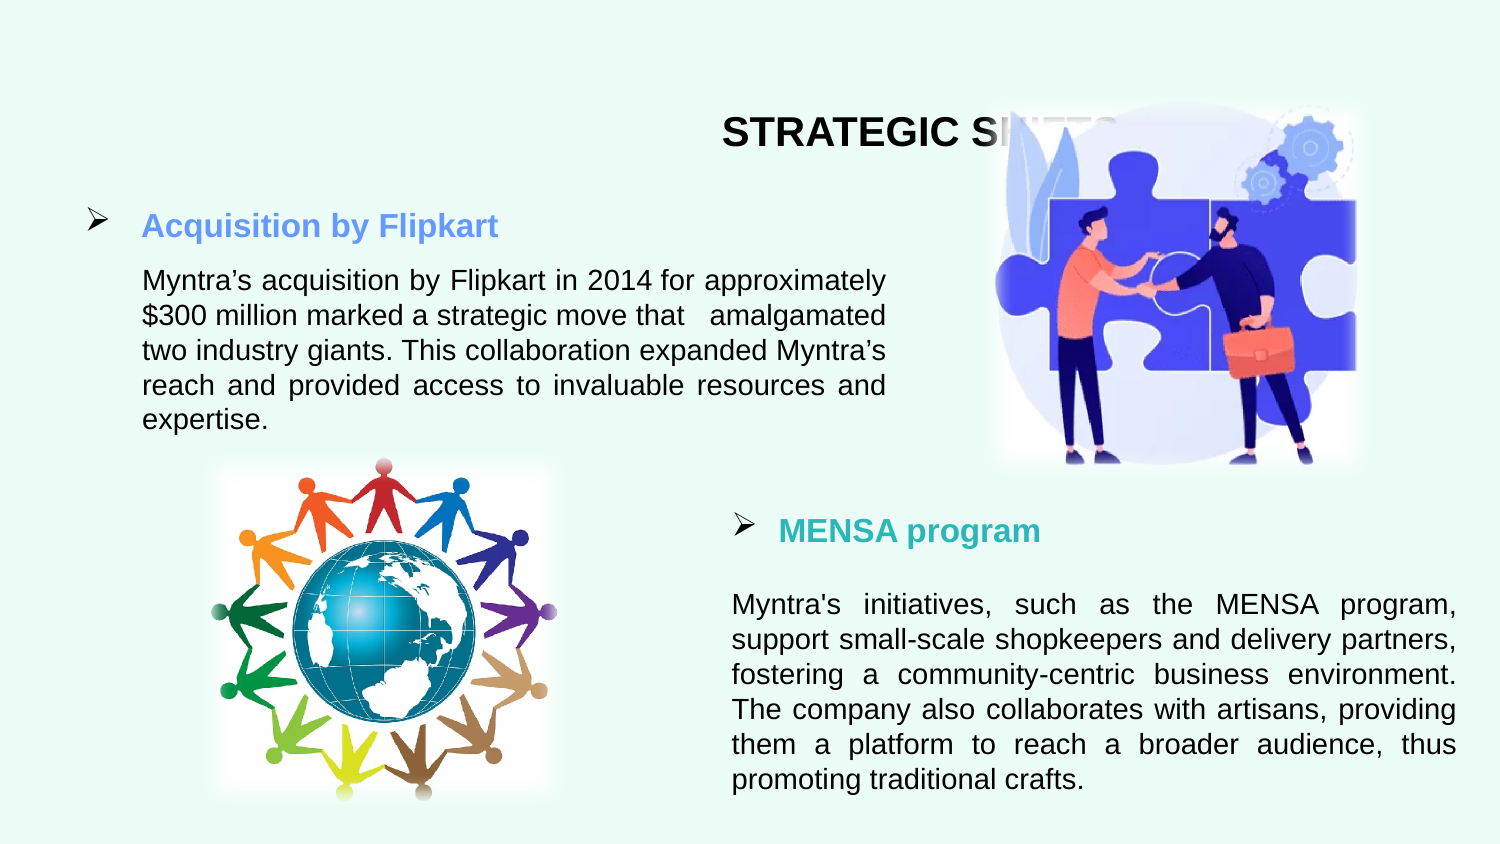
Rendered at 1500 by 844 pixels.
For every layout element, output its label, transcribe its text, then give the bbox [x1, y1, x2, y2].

title STRATEGIC SHIFTS [51, 72, 1449, 167]
list Acquisition by Flipkart [51, 189, 874, 453]
text_box Myntra's initiatives, such as the MENSA program, support small-scale shopkeepers and delivery partners, fostering a community-centric business environment. The company also collaborates with artisans, providing them a platform to reach a broader audience, thus promoting traditional crafts. [716, 578, 1473, 838]
text_box Myntra’s acquisition by Flipkart in 2014 for approximately $300 million marked a strategic move that amalgamated two industry giants. This collaboration expanded Myntra’s reach and provided access to invaluable resources and expertise. [127, 253, 903, 479]
picture [978, 91, 1375, 481]
text_box MENSA program [716, 501, 1325, 557]
picture [197, 448, 570, 809]
